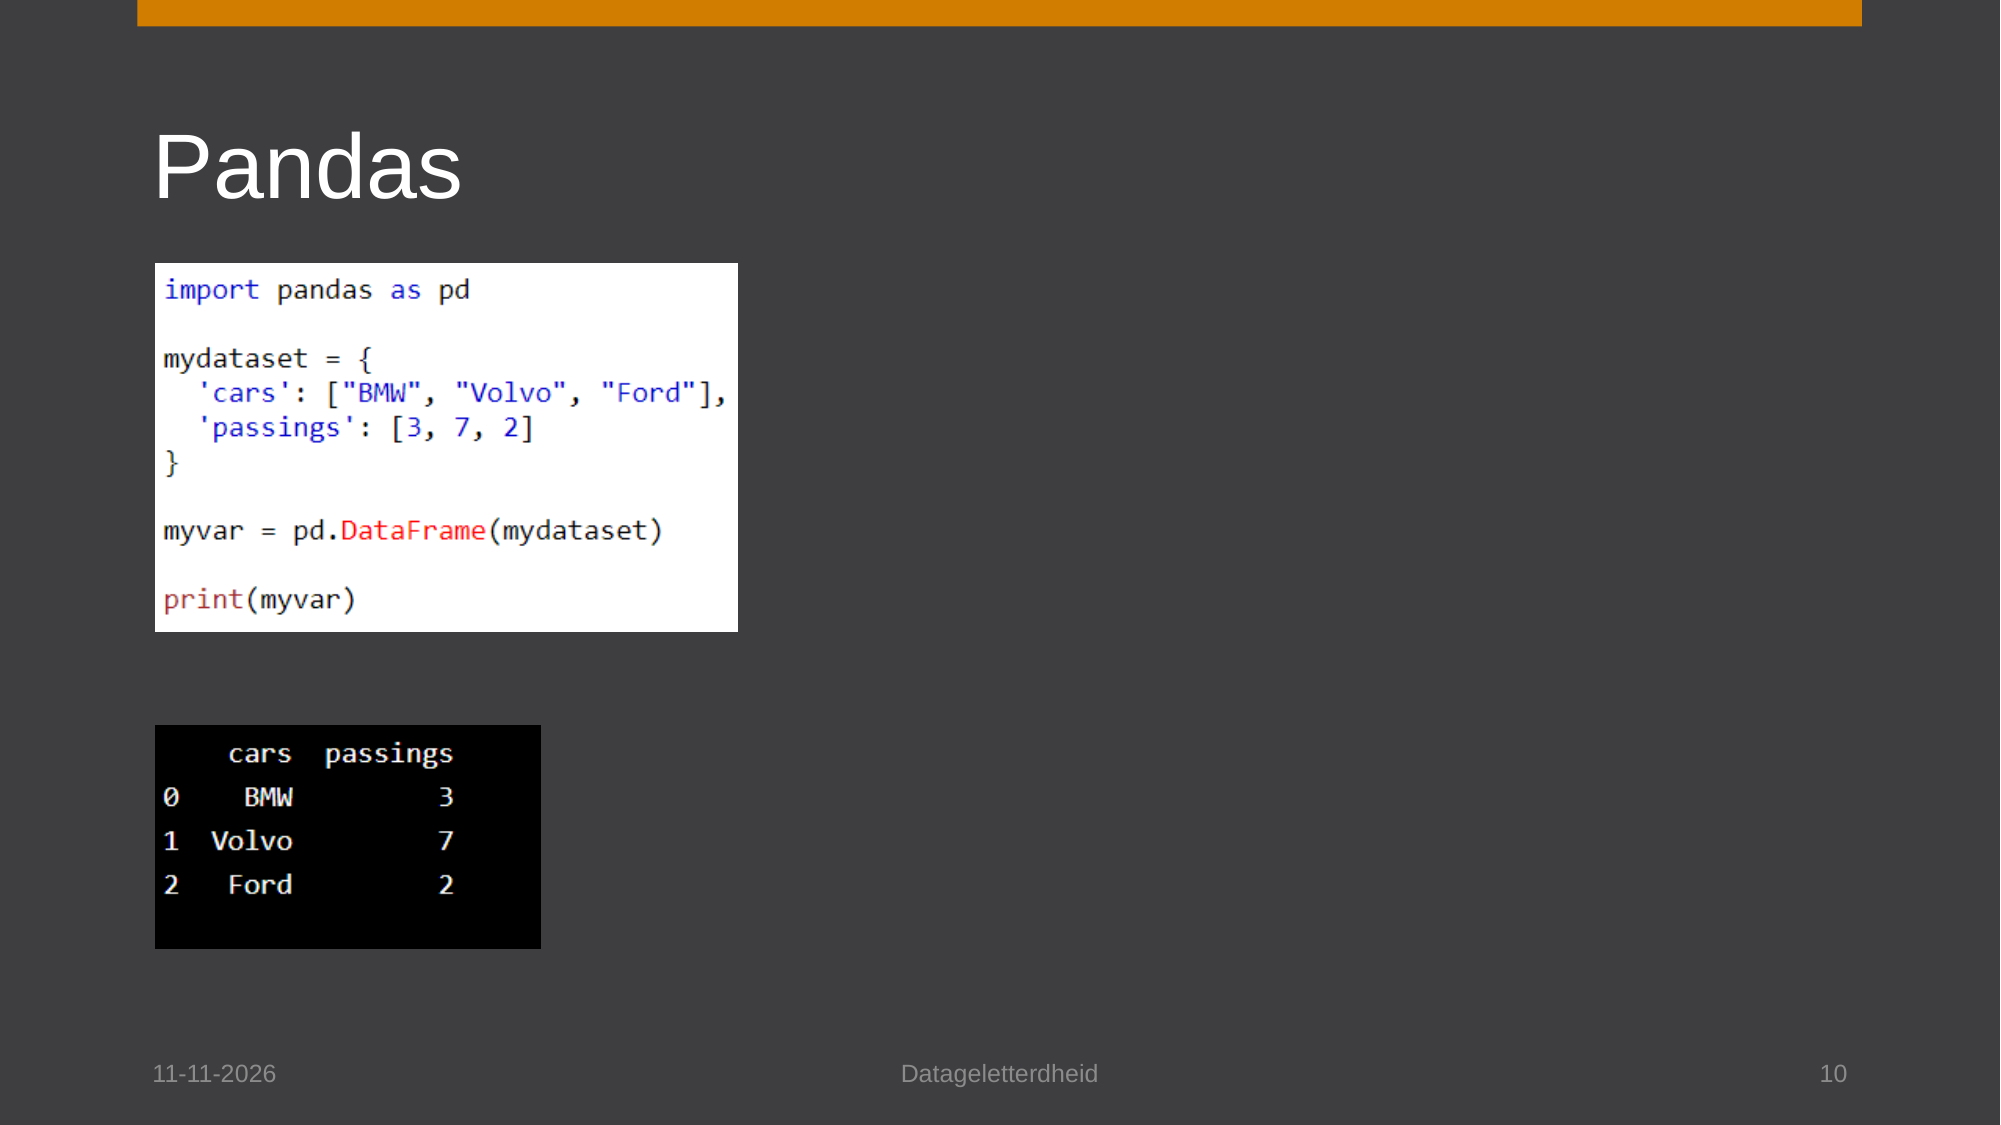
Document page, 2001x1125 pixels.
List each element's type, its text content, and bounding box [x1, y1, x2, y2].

slide_number 10 [1412, 1042, 1863, 1103]
picture [155, 725, 541, 949]
footer Datageletterdheid [662, 1042, 1338, 1103]
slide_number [137, 1042, 588, 1103]
picture [155, 262, 738, 632]
title Pandas [137, 59, 1863, 278]
